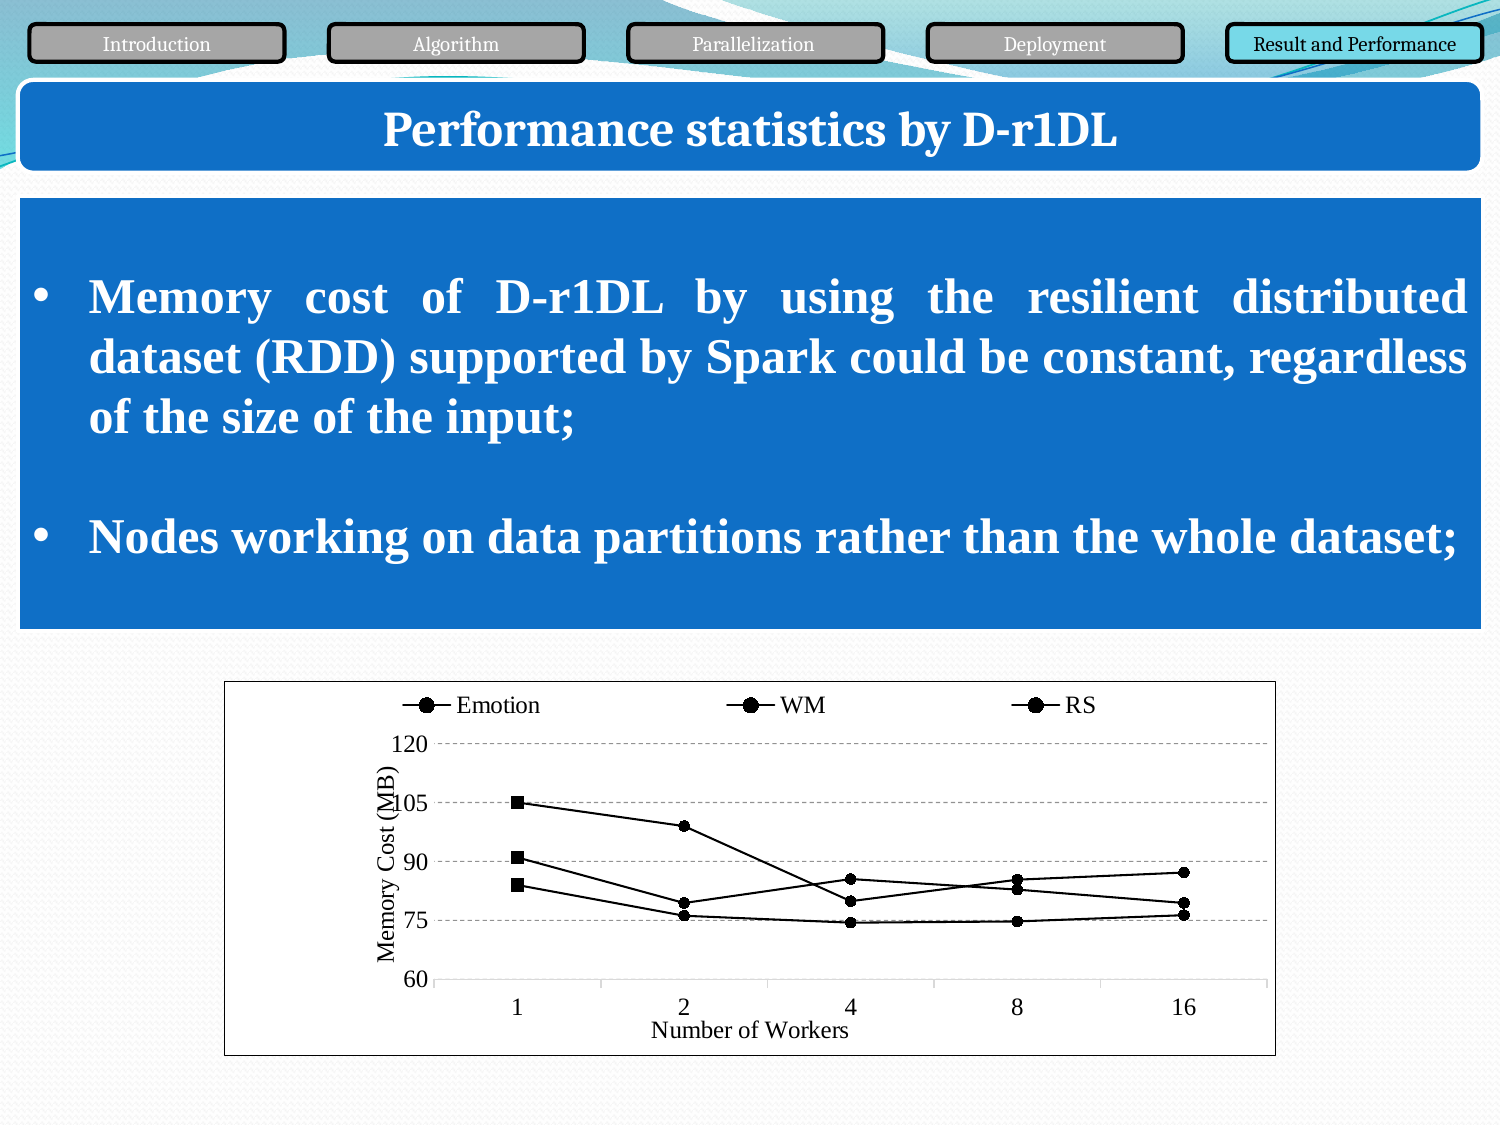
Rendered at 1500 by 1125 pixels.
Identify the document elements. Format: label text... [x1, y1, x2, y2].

text_box Algorithm [326, 21, 586, 64]
text_box Parallelization [626, 21, 886, 64]
text_box Performance statistics by D-r1DL [15, 77, 1485, 175]
text_box Deployment [925, 21, 1185, 64]
text_box Result and Performance [1225, 21, 1485, 64]
text_box Introduction [27, 21, 287, 64]
chart [224, 680, 1276, 1057]
text_box Memory cost of D-r1DL by using the resilient distributed dataset (RDD) supported by Spark could be constant, regardless of the size of the input; Nodes working on data partitions rather than the whole dataset; [16, 194, 1485, 633]
